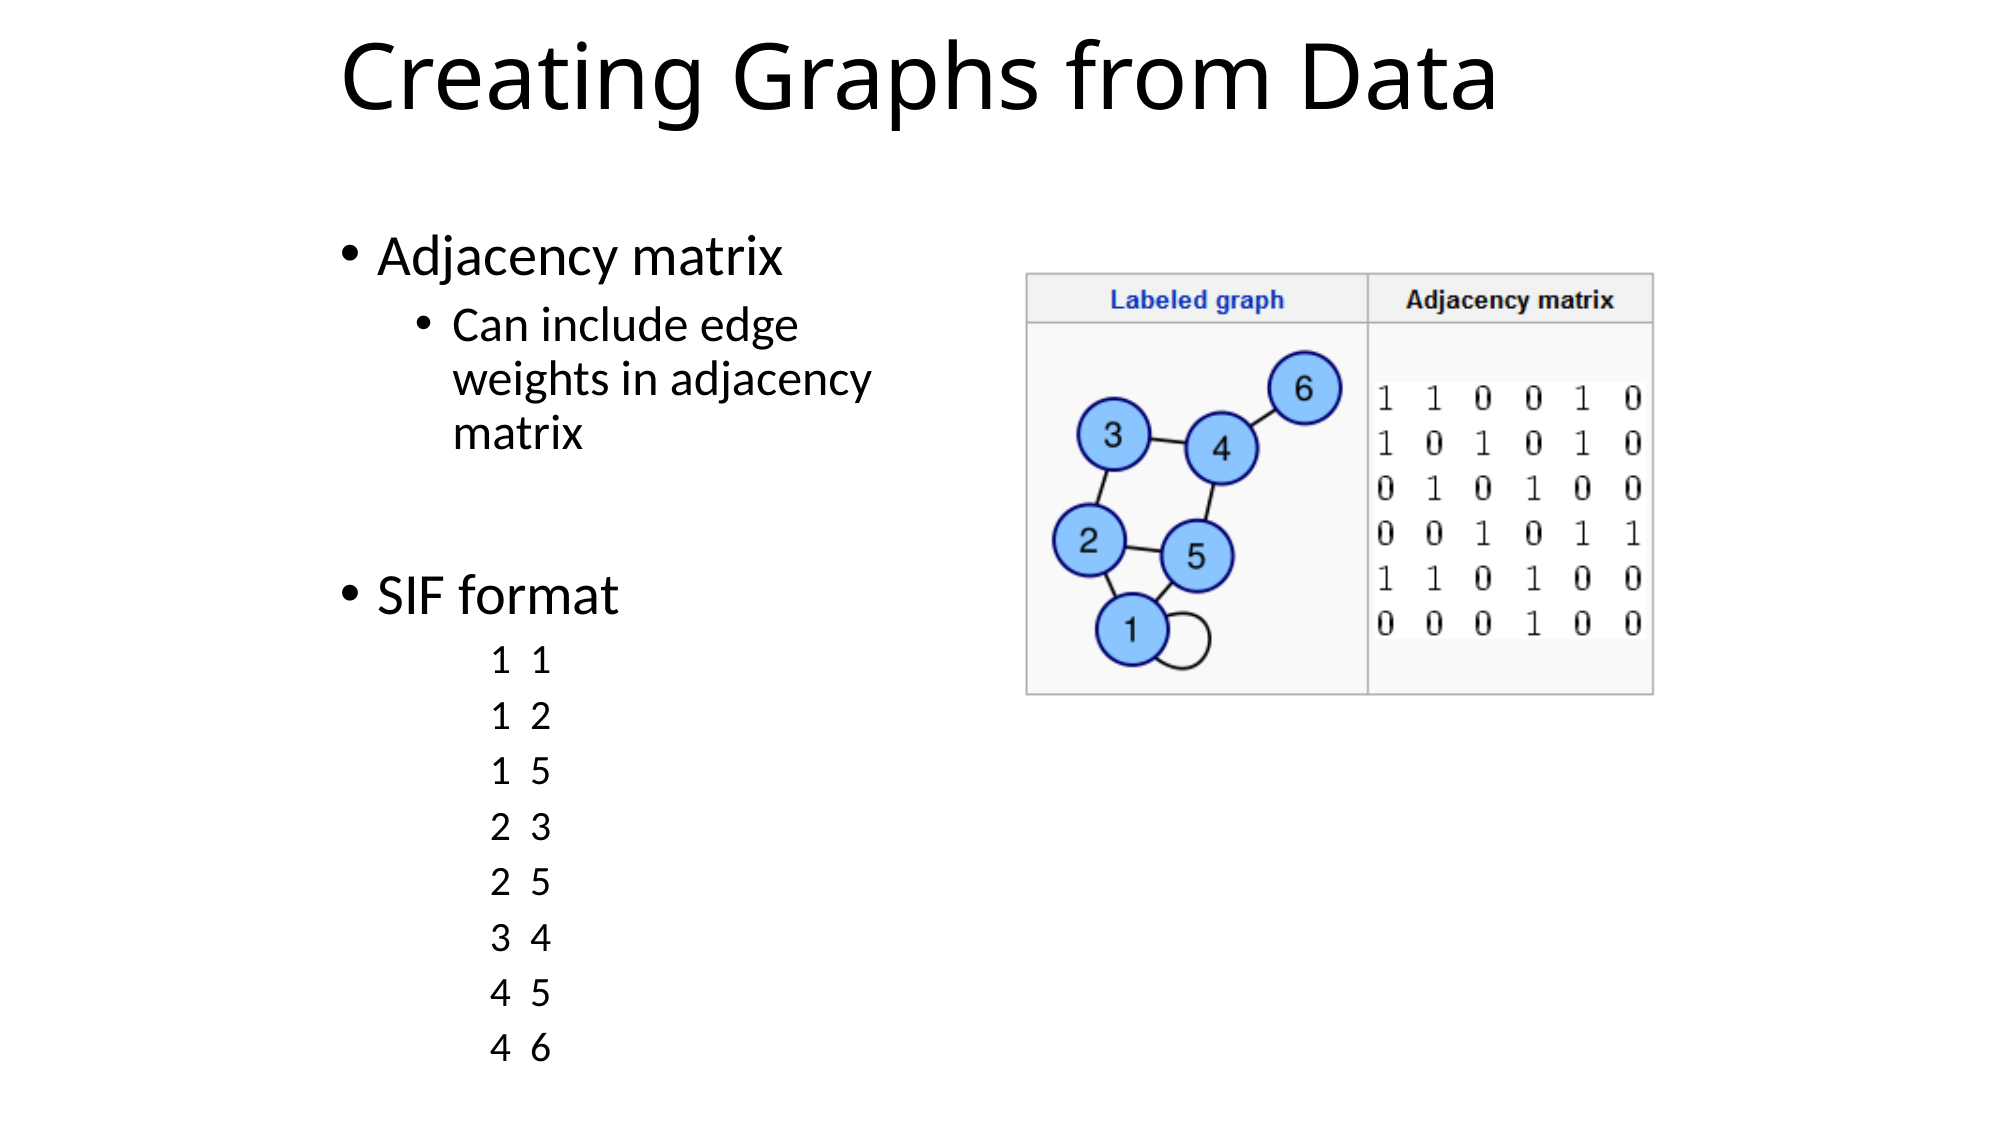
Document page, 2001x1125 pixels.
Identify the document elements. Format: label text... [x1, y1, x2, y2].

list Adjacency matrix Can include edge weights in adjacency matrix SIF format 1 1 1 2 1 5 2 3 2 5 3 4 4 5 4 6 [324, 217, 948, 1083]
title Creating Graphs from Data [324, 0, 1675, 174]
picture [1013, 262, 1676, 707]
